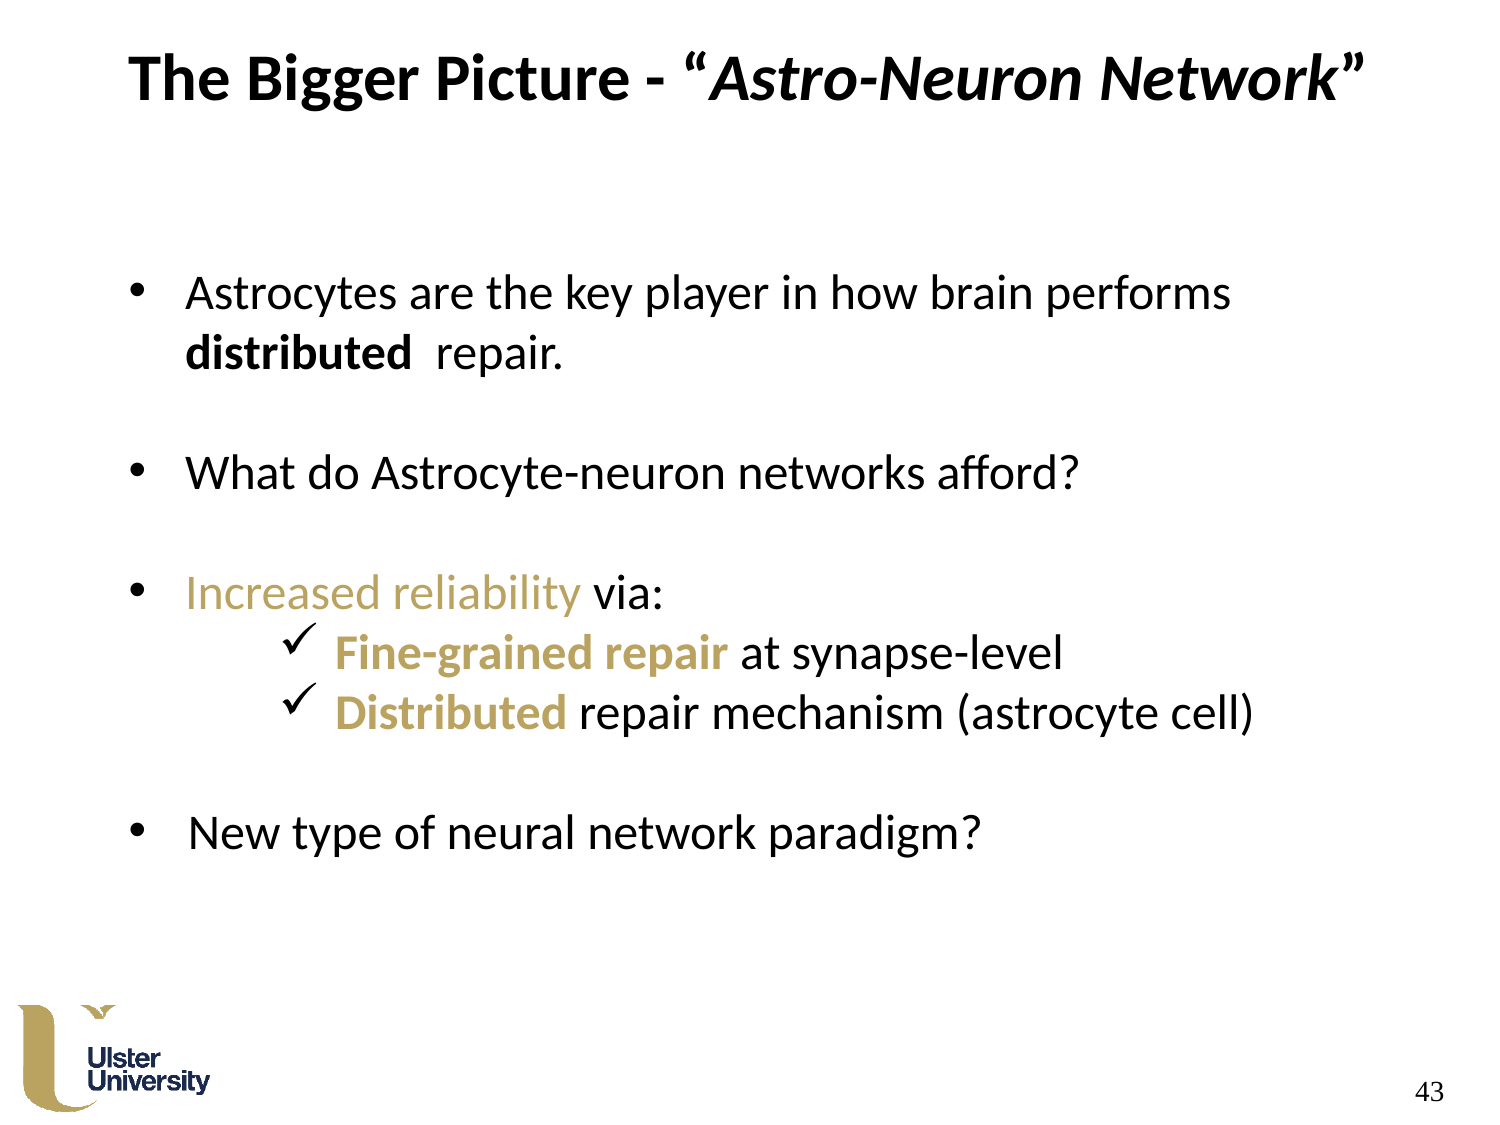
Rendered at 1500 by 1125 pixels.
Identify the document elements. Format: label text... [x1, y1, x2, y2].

title The Bigger Picture - “Astro-Neuron Network” [8, 26, 1490, 136]
text_box Astrocytes are the key player in how brain performs distributed repair. What do Astrocyte-neuron networks afford? Increased reliability via: Fine-grained repair at synapse-level Distributed repair mechanism (astrocyte cell) New type of neural network paradigm? [113, 251, 1459, 867]
picture [17, 1005, 210, 1112]
slide_number 43 [1348, 1064, 1500, 1117]
